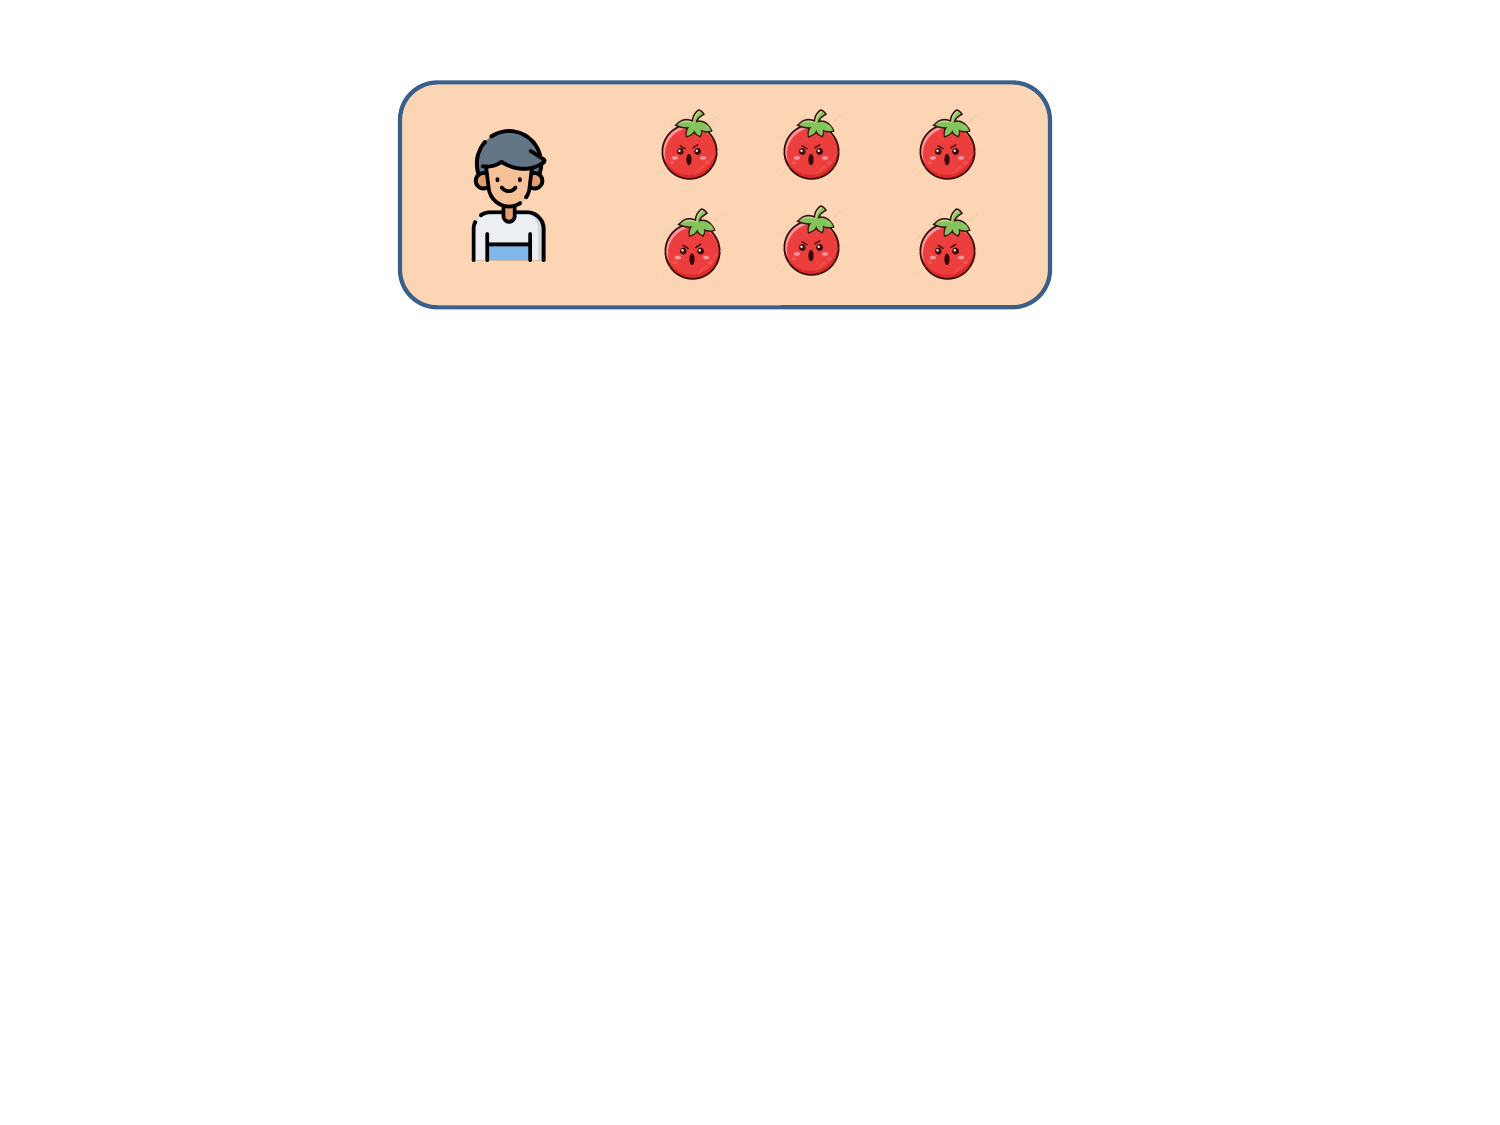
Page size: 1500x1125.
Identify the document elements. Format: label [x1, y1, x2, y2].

picture [776, 205, 848, 276]
picture [776, 109, 847, 181]
picture [911, 208, 983, 280]
picture [654, 109, 726, 181]
picture [911, 109, 983, 181]
picture [657, 208, 728, 280]
text_box [397, 80, 1053, 310]
picture [443, 129, 576, 262]
